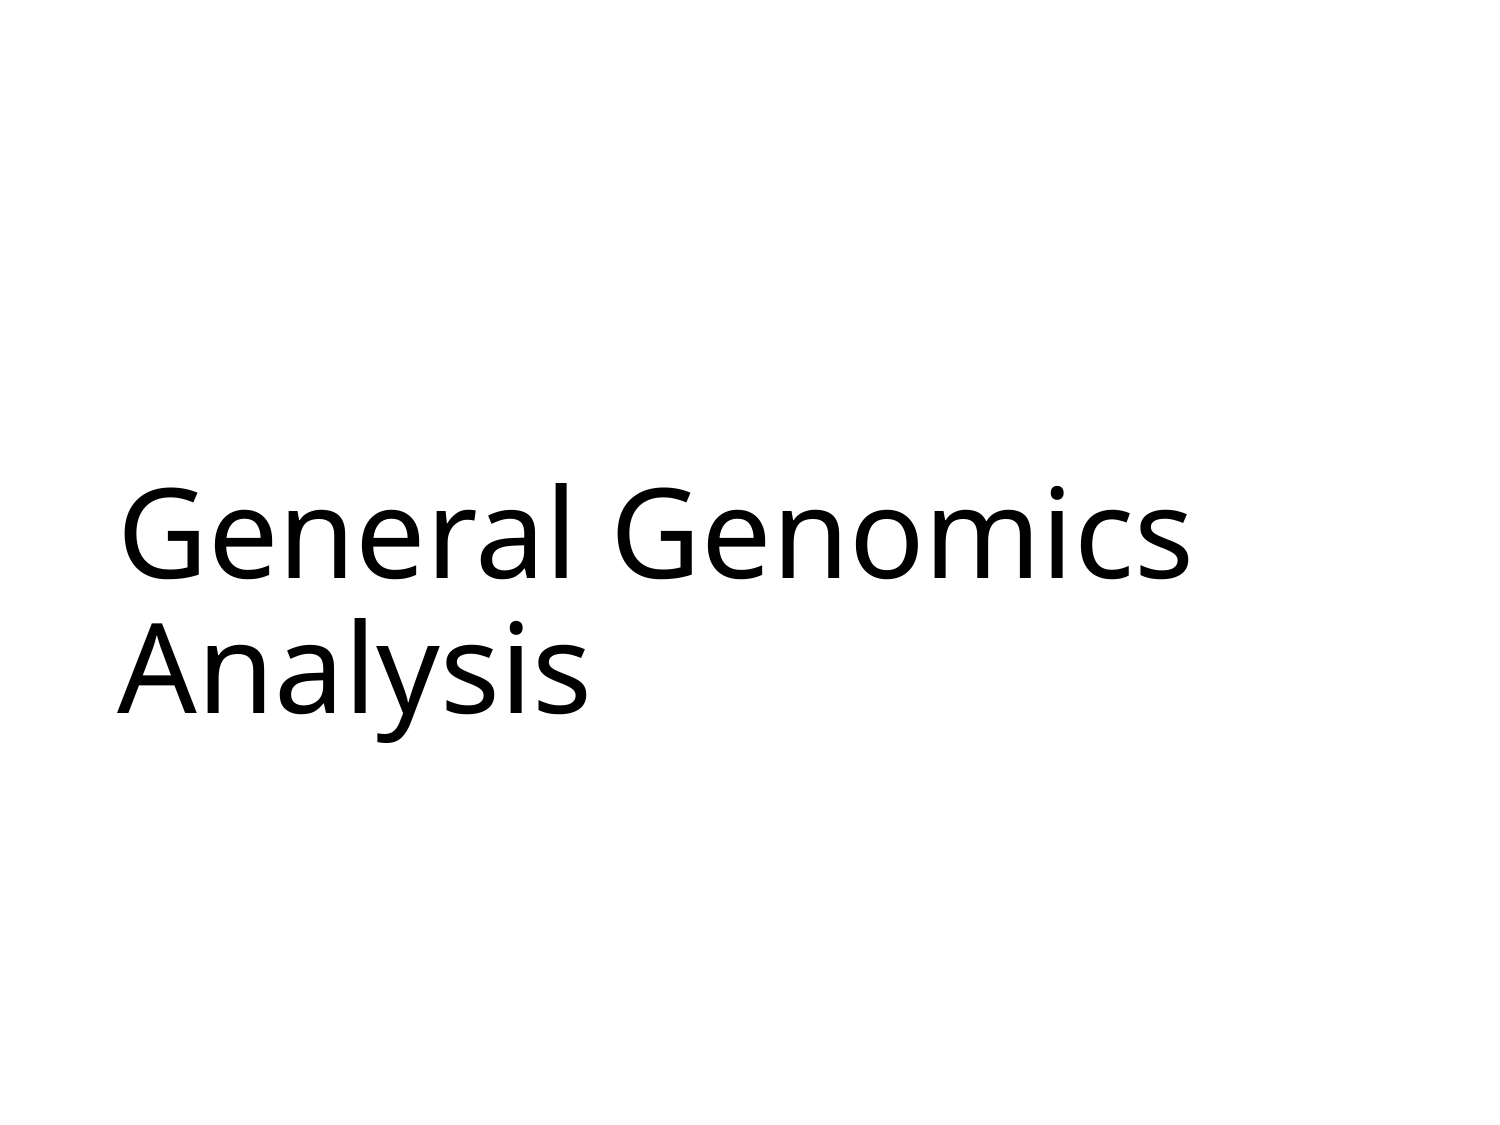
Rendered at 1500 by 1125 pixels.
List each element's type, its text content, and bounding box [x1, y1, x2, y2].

title General Genomics Analysis [102, 280, 1397, 749]
